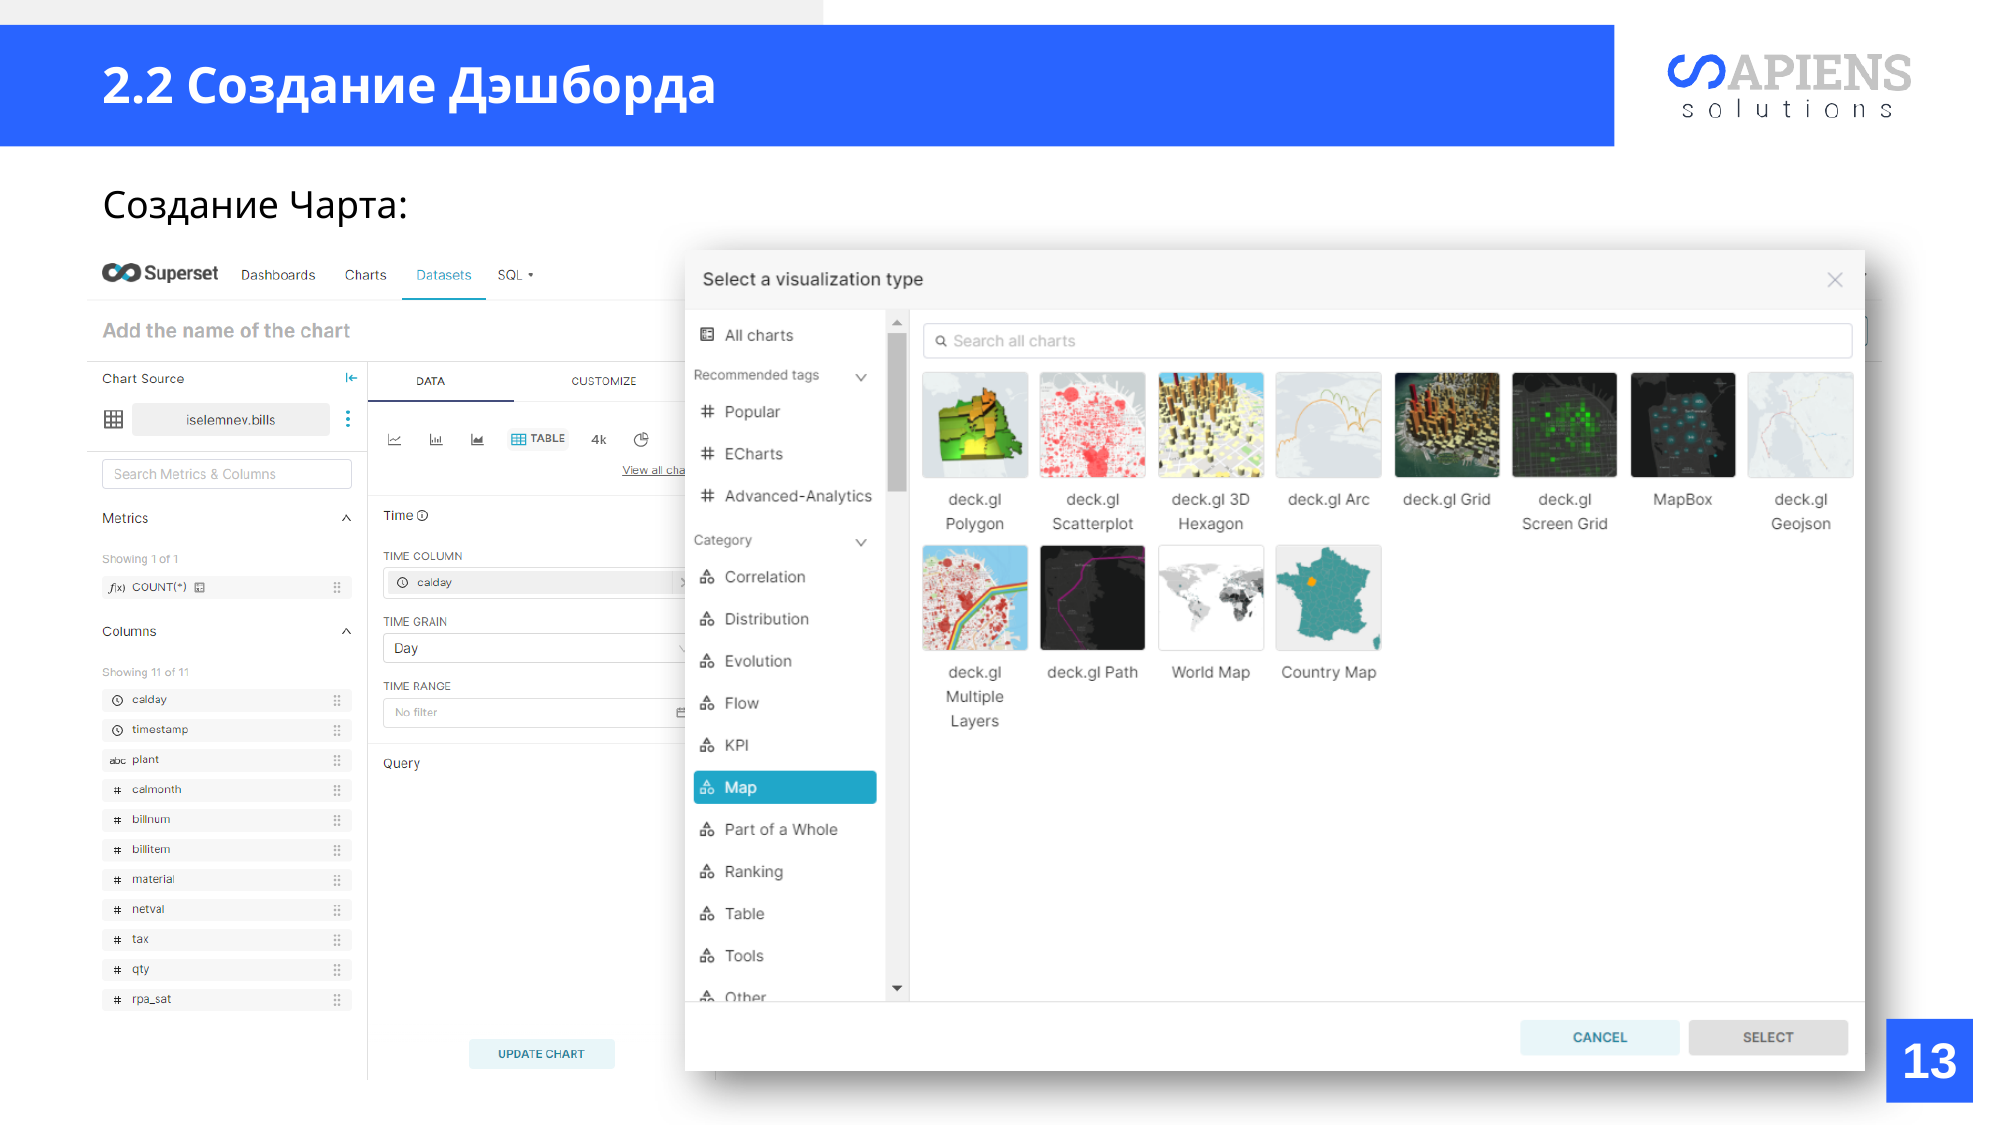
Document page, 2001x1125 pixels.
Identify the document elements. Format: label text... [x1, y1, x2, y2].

text_box [1886, 1018, 1973, 1103]
text_box Создание Чарта: [87, 173, 1088, 233]
text_box [1854, 103, 1864, 118]
picture [1825, 103, 1838, 118]
text_box [1783, 100, 1791, 118]
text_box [0, 0, 1615, 147]
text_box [1667, 53, 1911, 91]
picture [87, 249, 1882, 1080]
text_box [1682, 103, 1693, 118]
text_box 13 [1895, 1031, 1959, 1089]
text_box [1881, 103, 1891, 118]
picture [1708, 103, 1721, 118]
text_box [1757, 104, 1768, 118]
